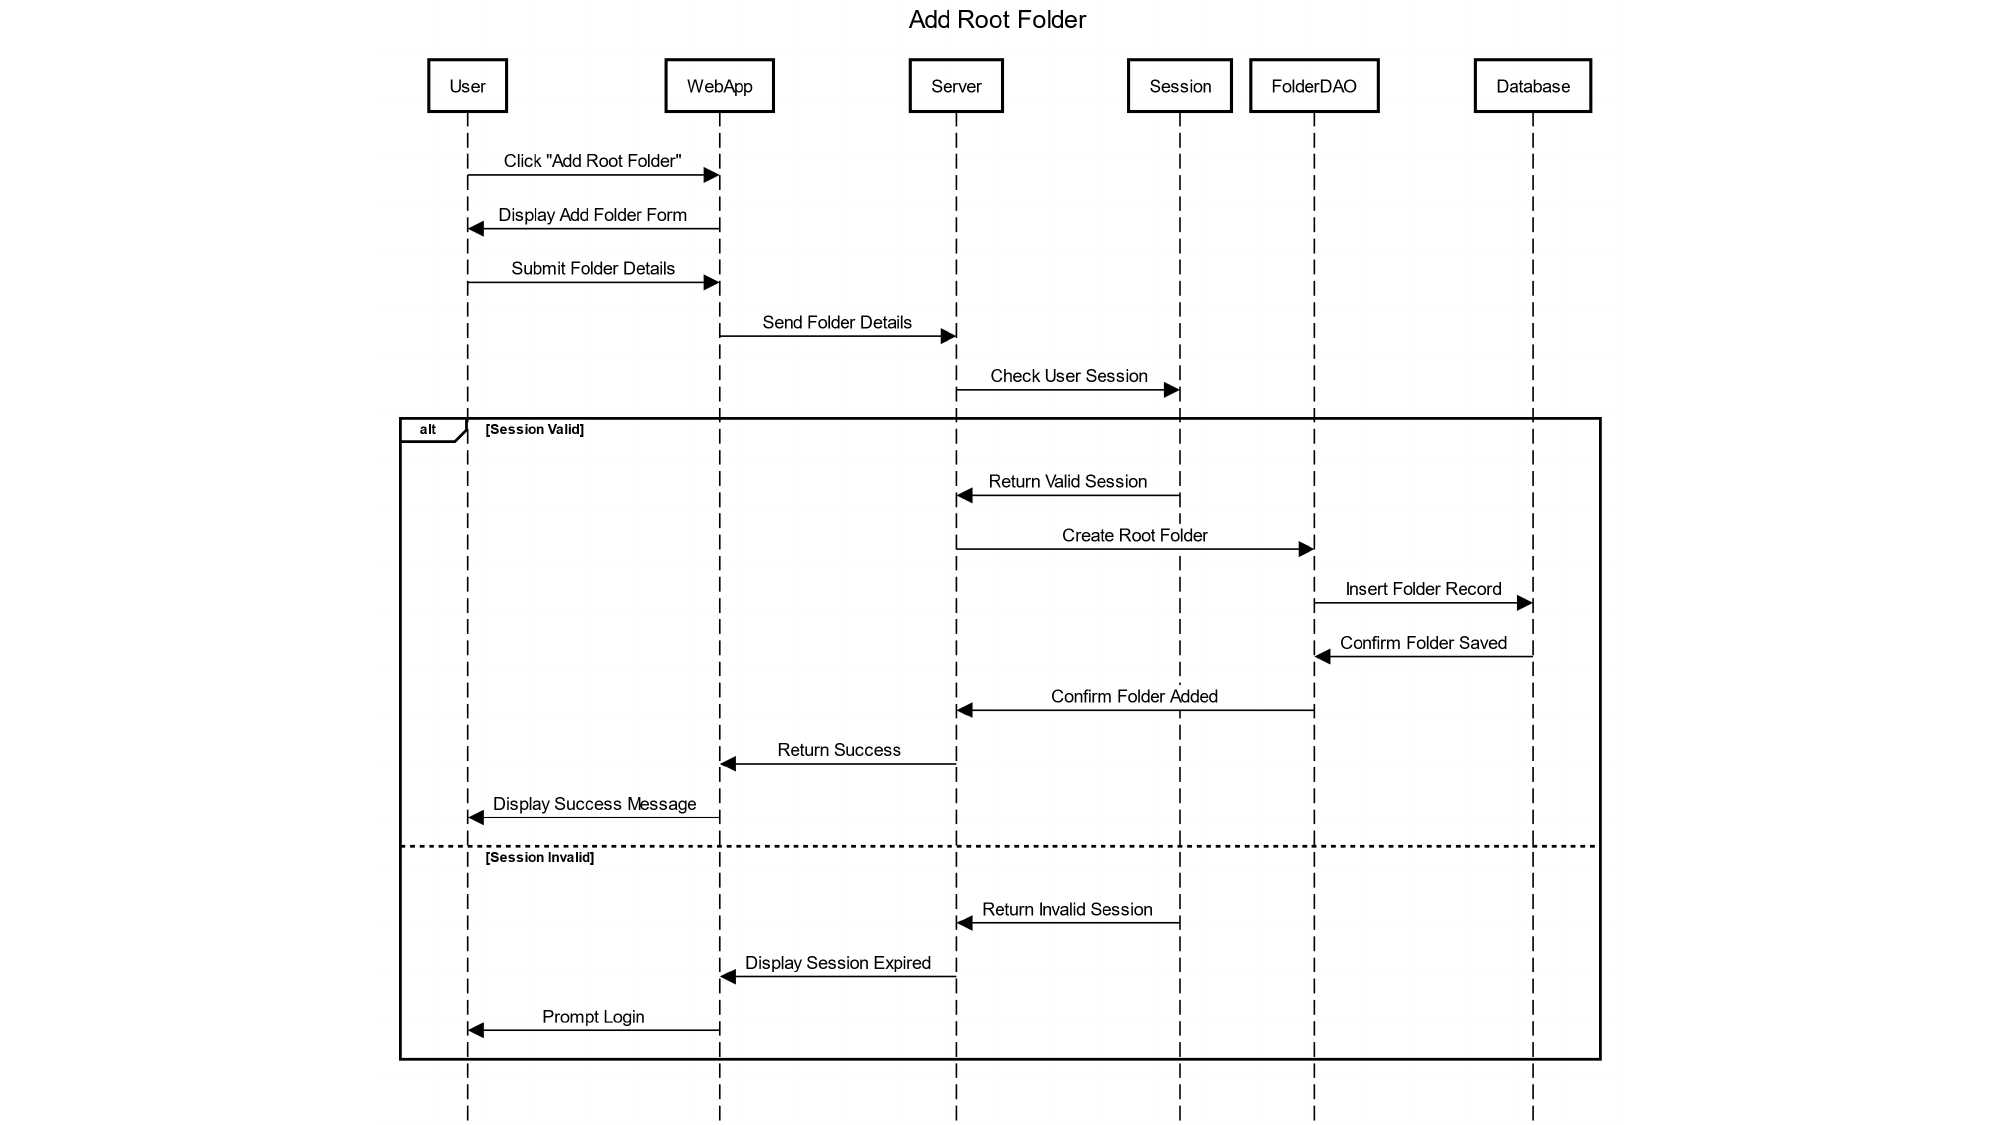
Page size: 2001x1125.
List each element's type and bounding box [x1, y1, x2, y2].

picture [381, 0, 1619, 1125]
